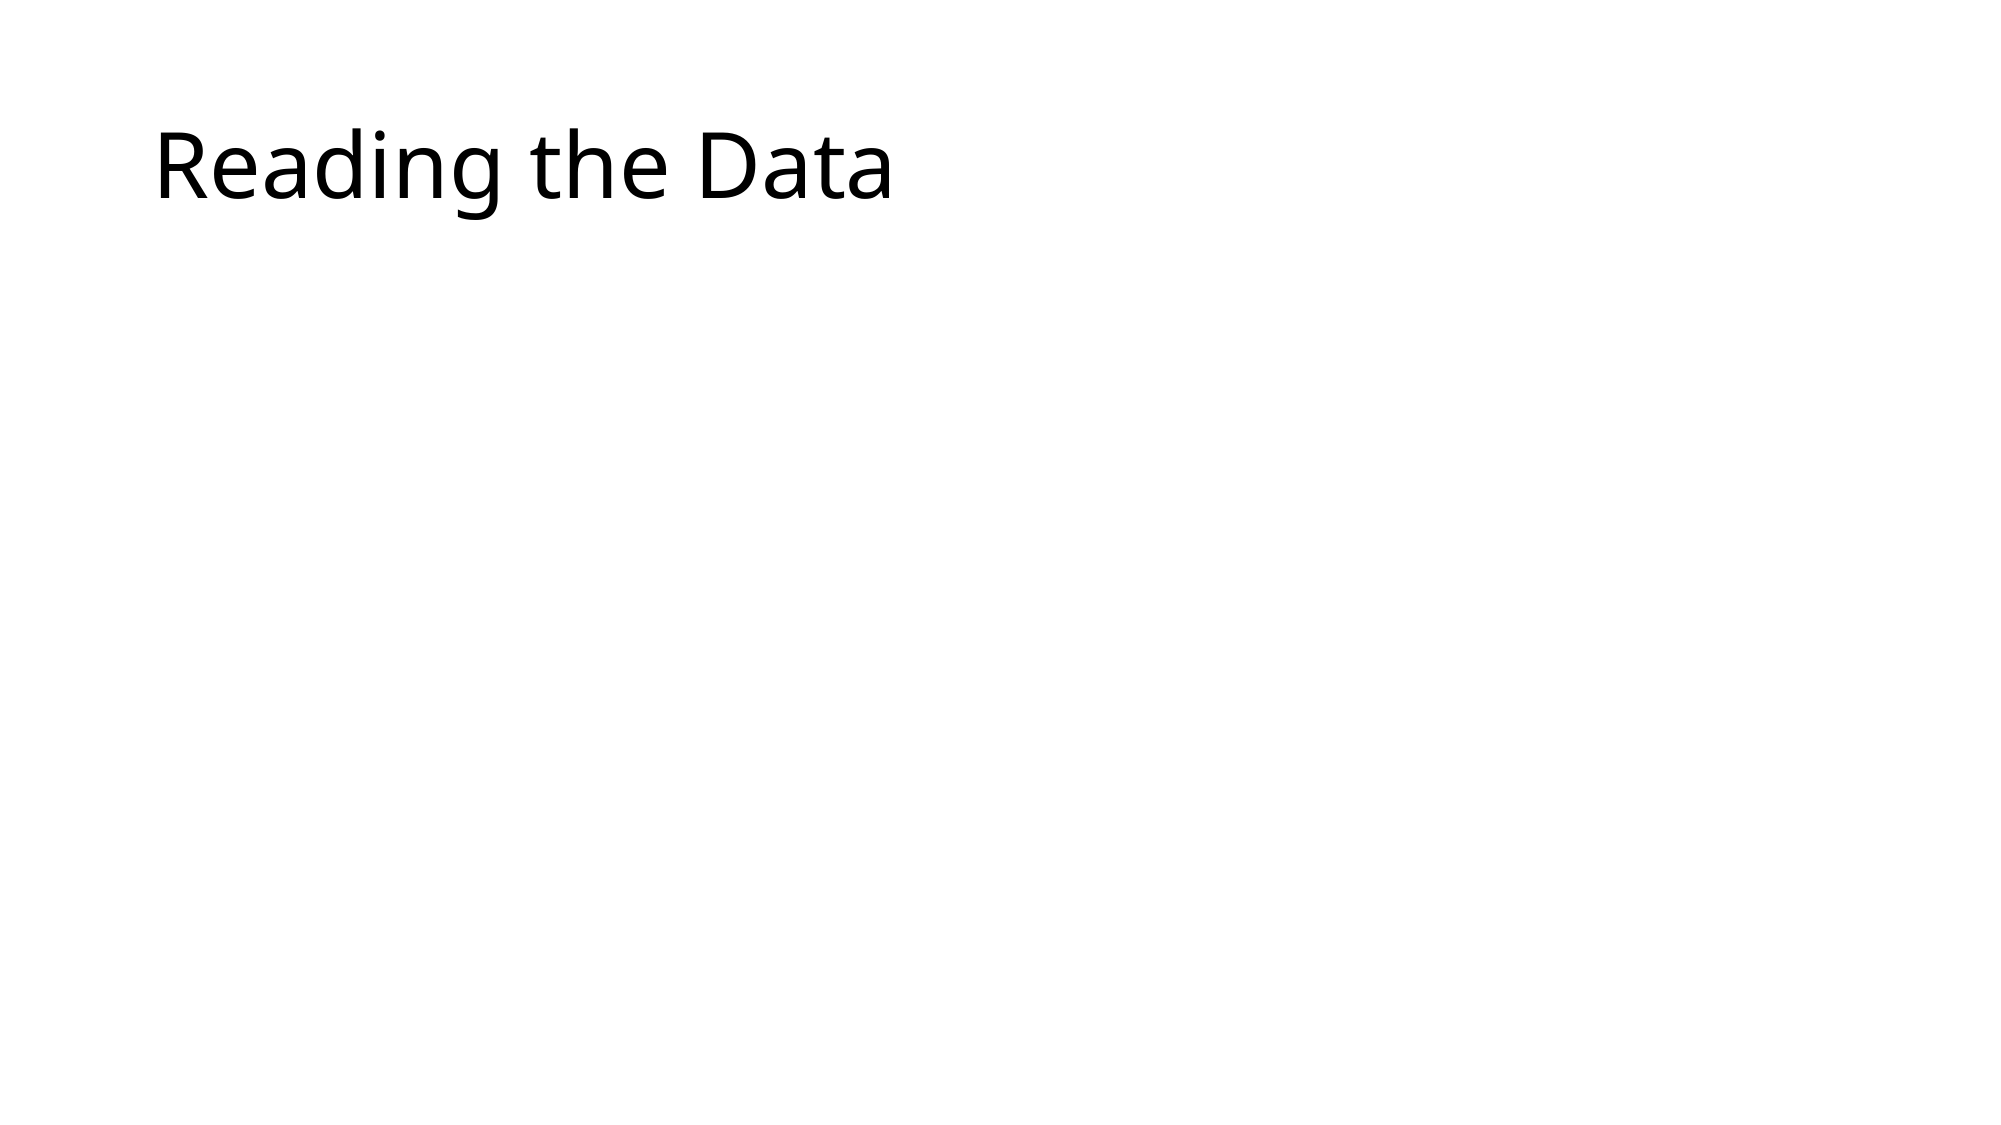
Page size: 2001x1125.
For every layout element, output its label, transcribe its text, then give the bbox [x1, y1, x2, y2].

title Reading the Data [137, 59, 1863, 278]
